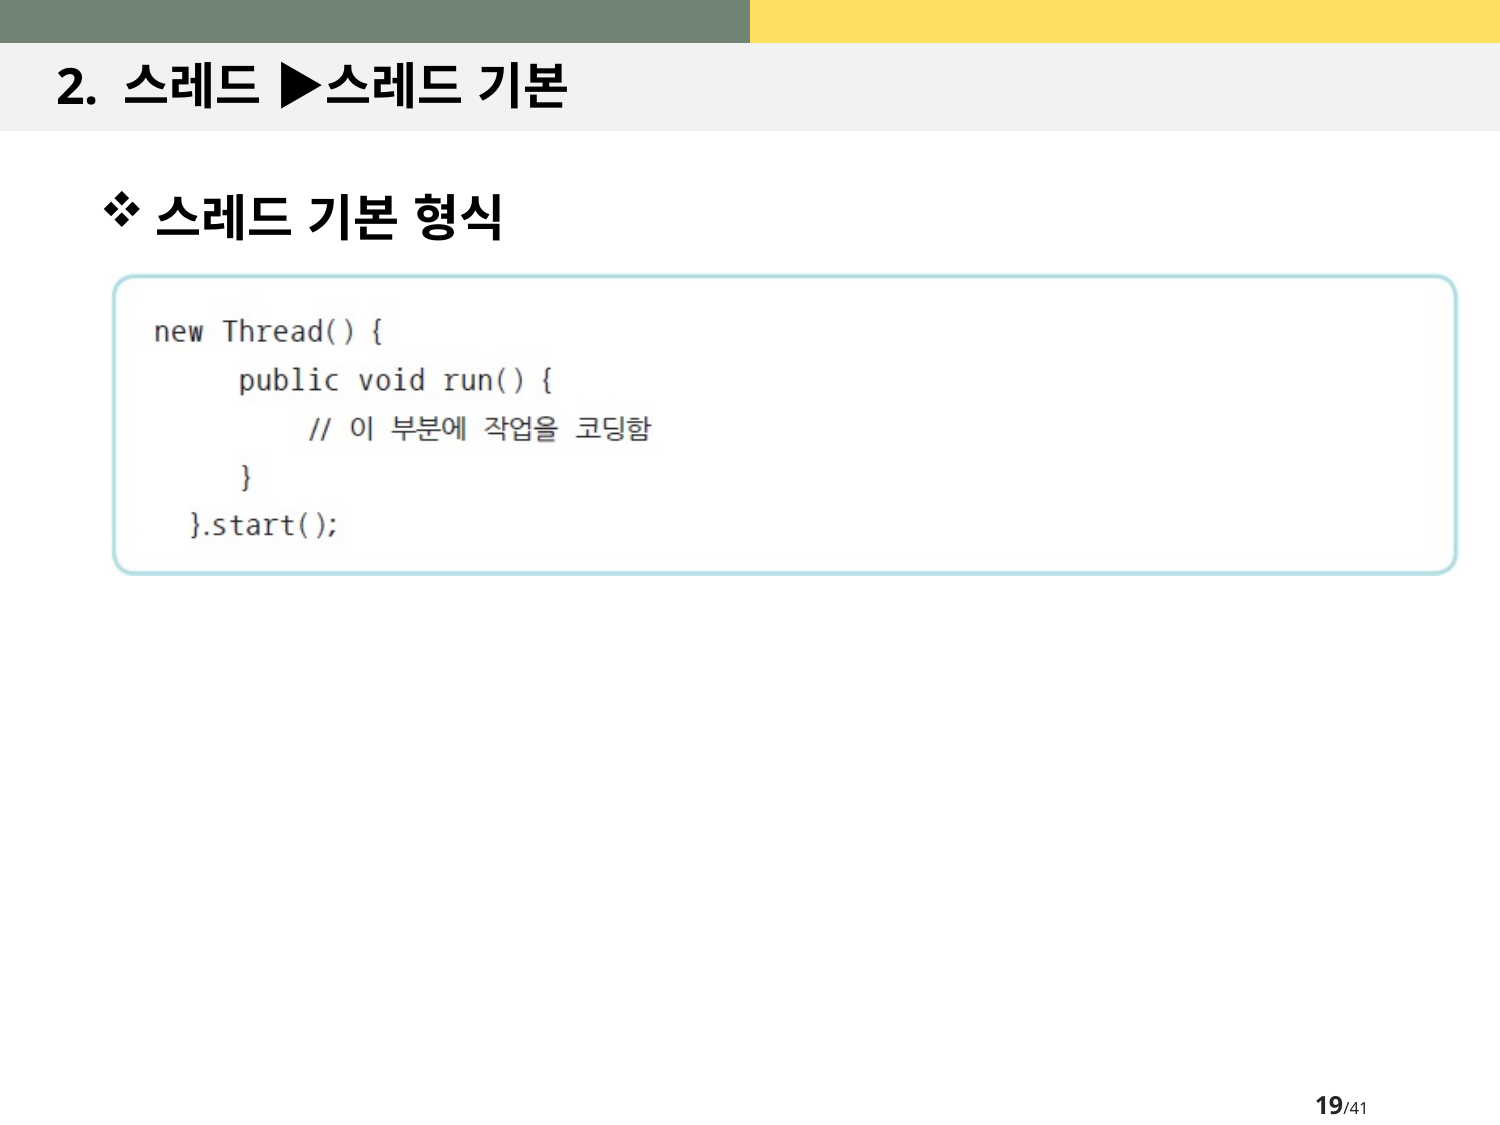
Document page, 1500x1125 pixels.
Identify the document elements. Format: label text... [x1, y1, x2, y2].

list 스레드 기본 형식 [41, 172, 1459, 1048]
title 2. 스레드 ▶스레드 기본 [41, 42, 1459, 128]
picture [111, 272, 1459, 576]
